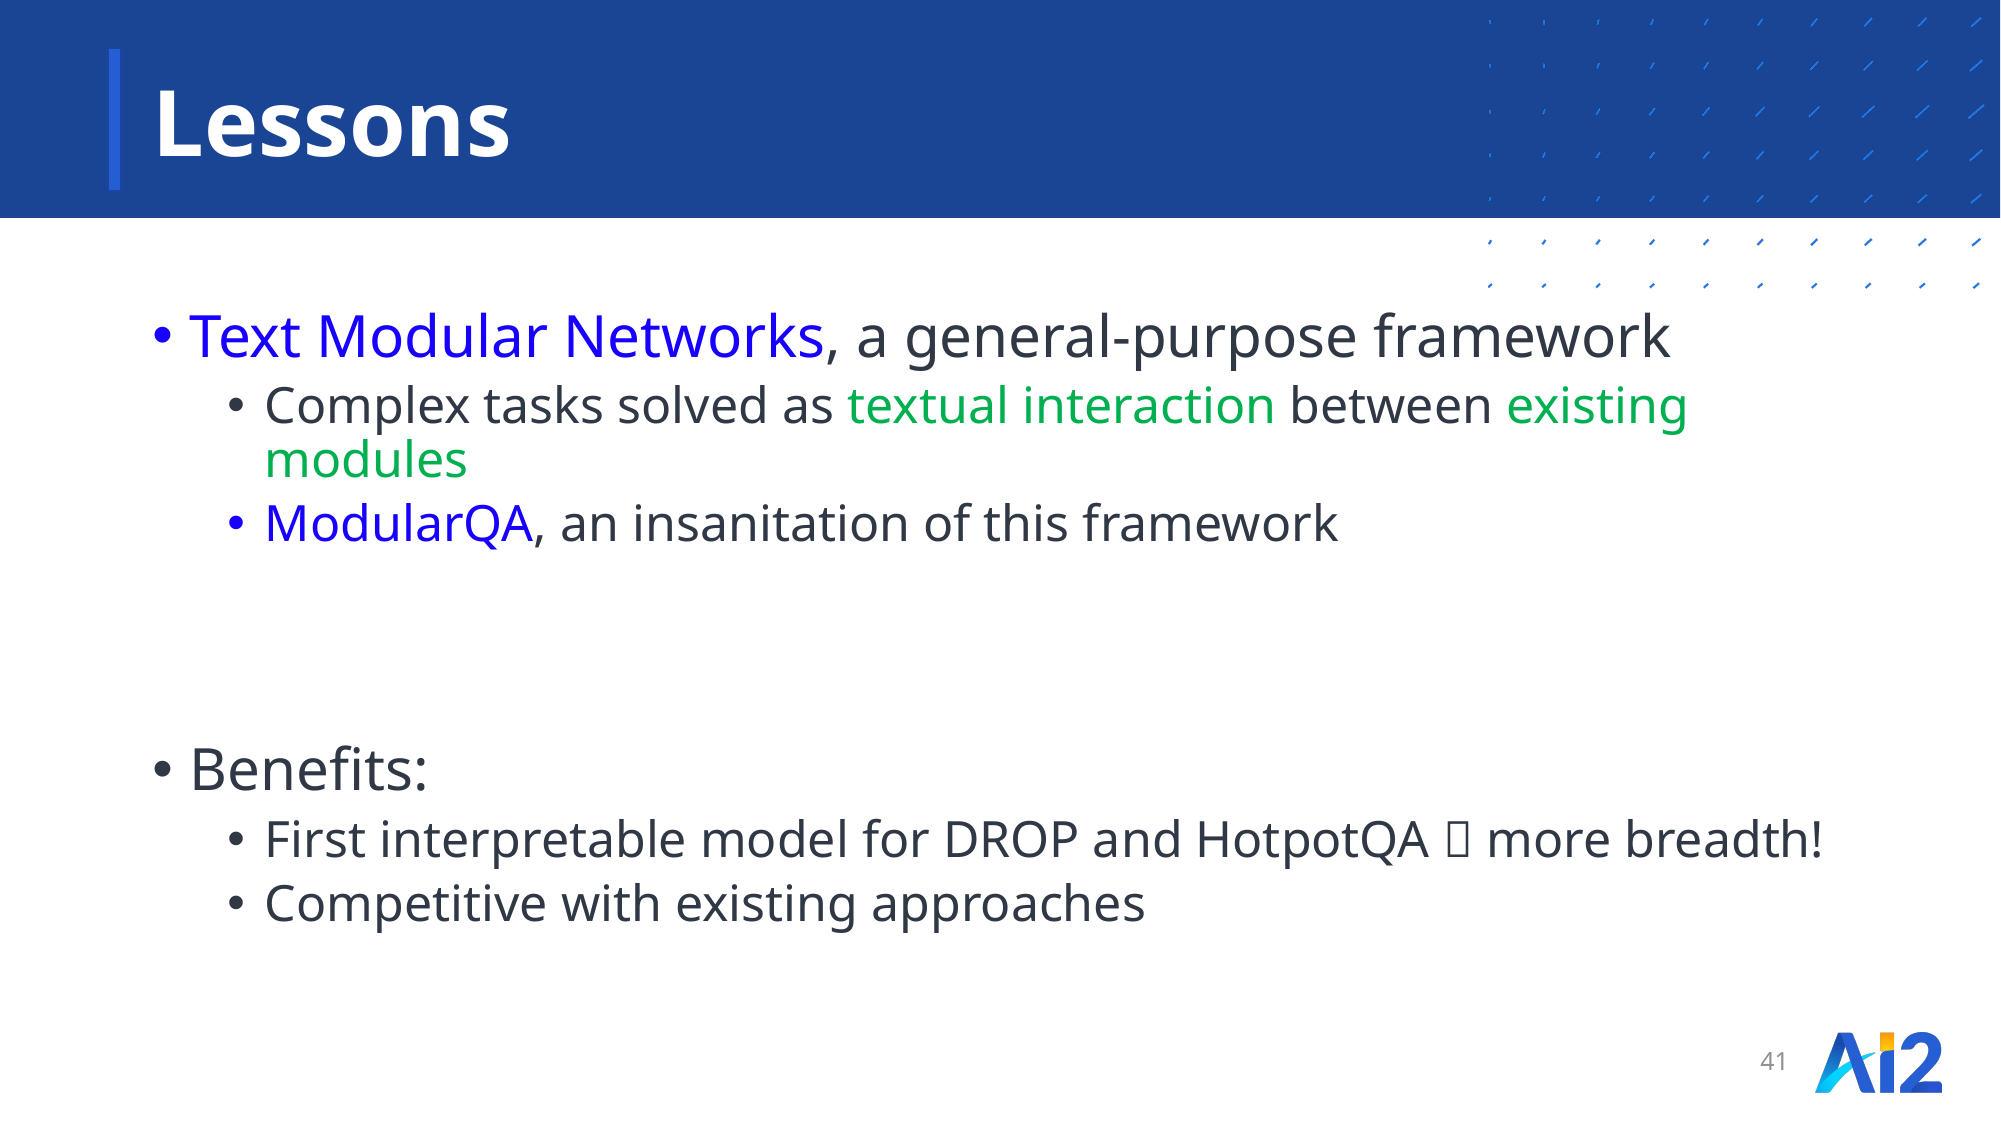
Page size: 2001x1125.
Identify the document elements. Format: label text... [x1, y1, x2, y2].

picture [1815, 1032, 1942, 1093]
list Text Modular Networks, a general-purpose framework Complex tasks solved as textual interaction between existing modules ModularQA, an insanitation of this framework Benefits: First interpretable model for DROP and HotpotQA  more breadth! Competitive with existing approaches [137, 299, 1863, 1014]
slide_number 41 [1716, 1032, 1804, 1093]
picture [1487, 0, 2000, 289]
title Lessons [137, 47, 1863, 206]
